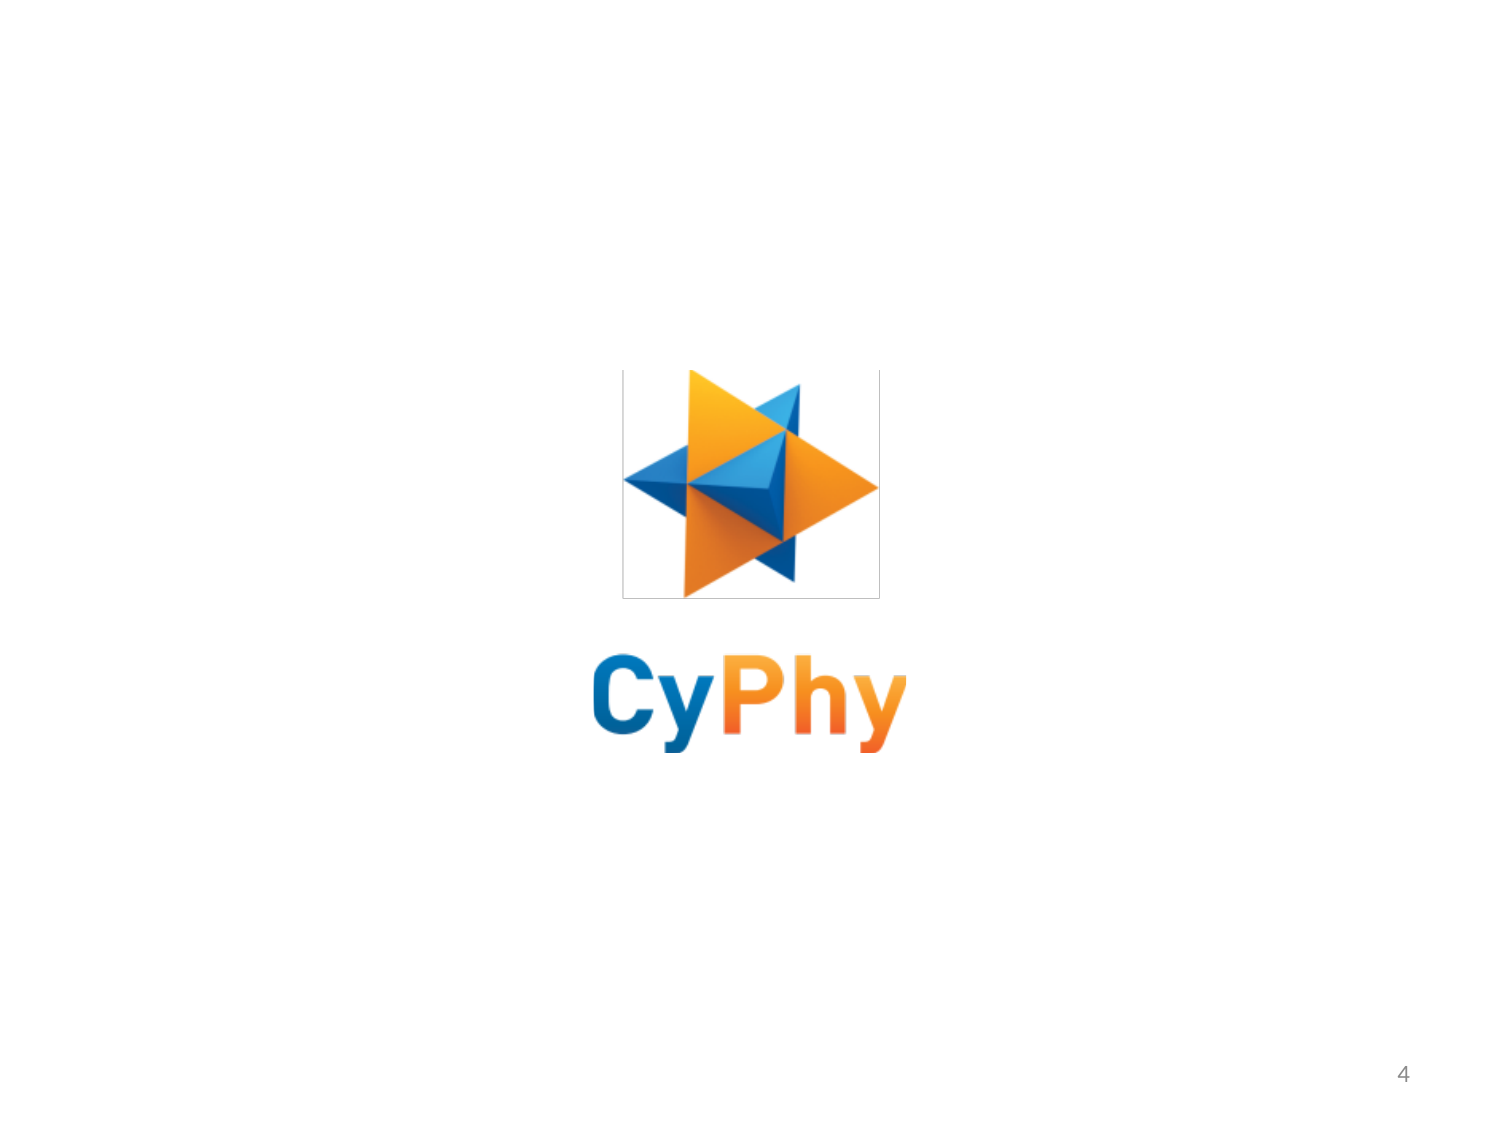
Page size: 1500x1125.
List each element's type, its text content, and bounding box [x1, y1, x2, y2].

picture [593, 370, 907, 753]
slide_number 4 [1074, 1042, 1425, 1103]
